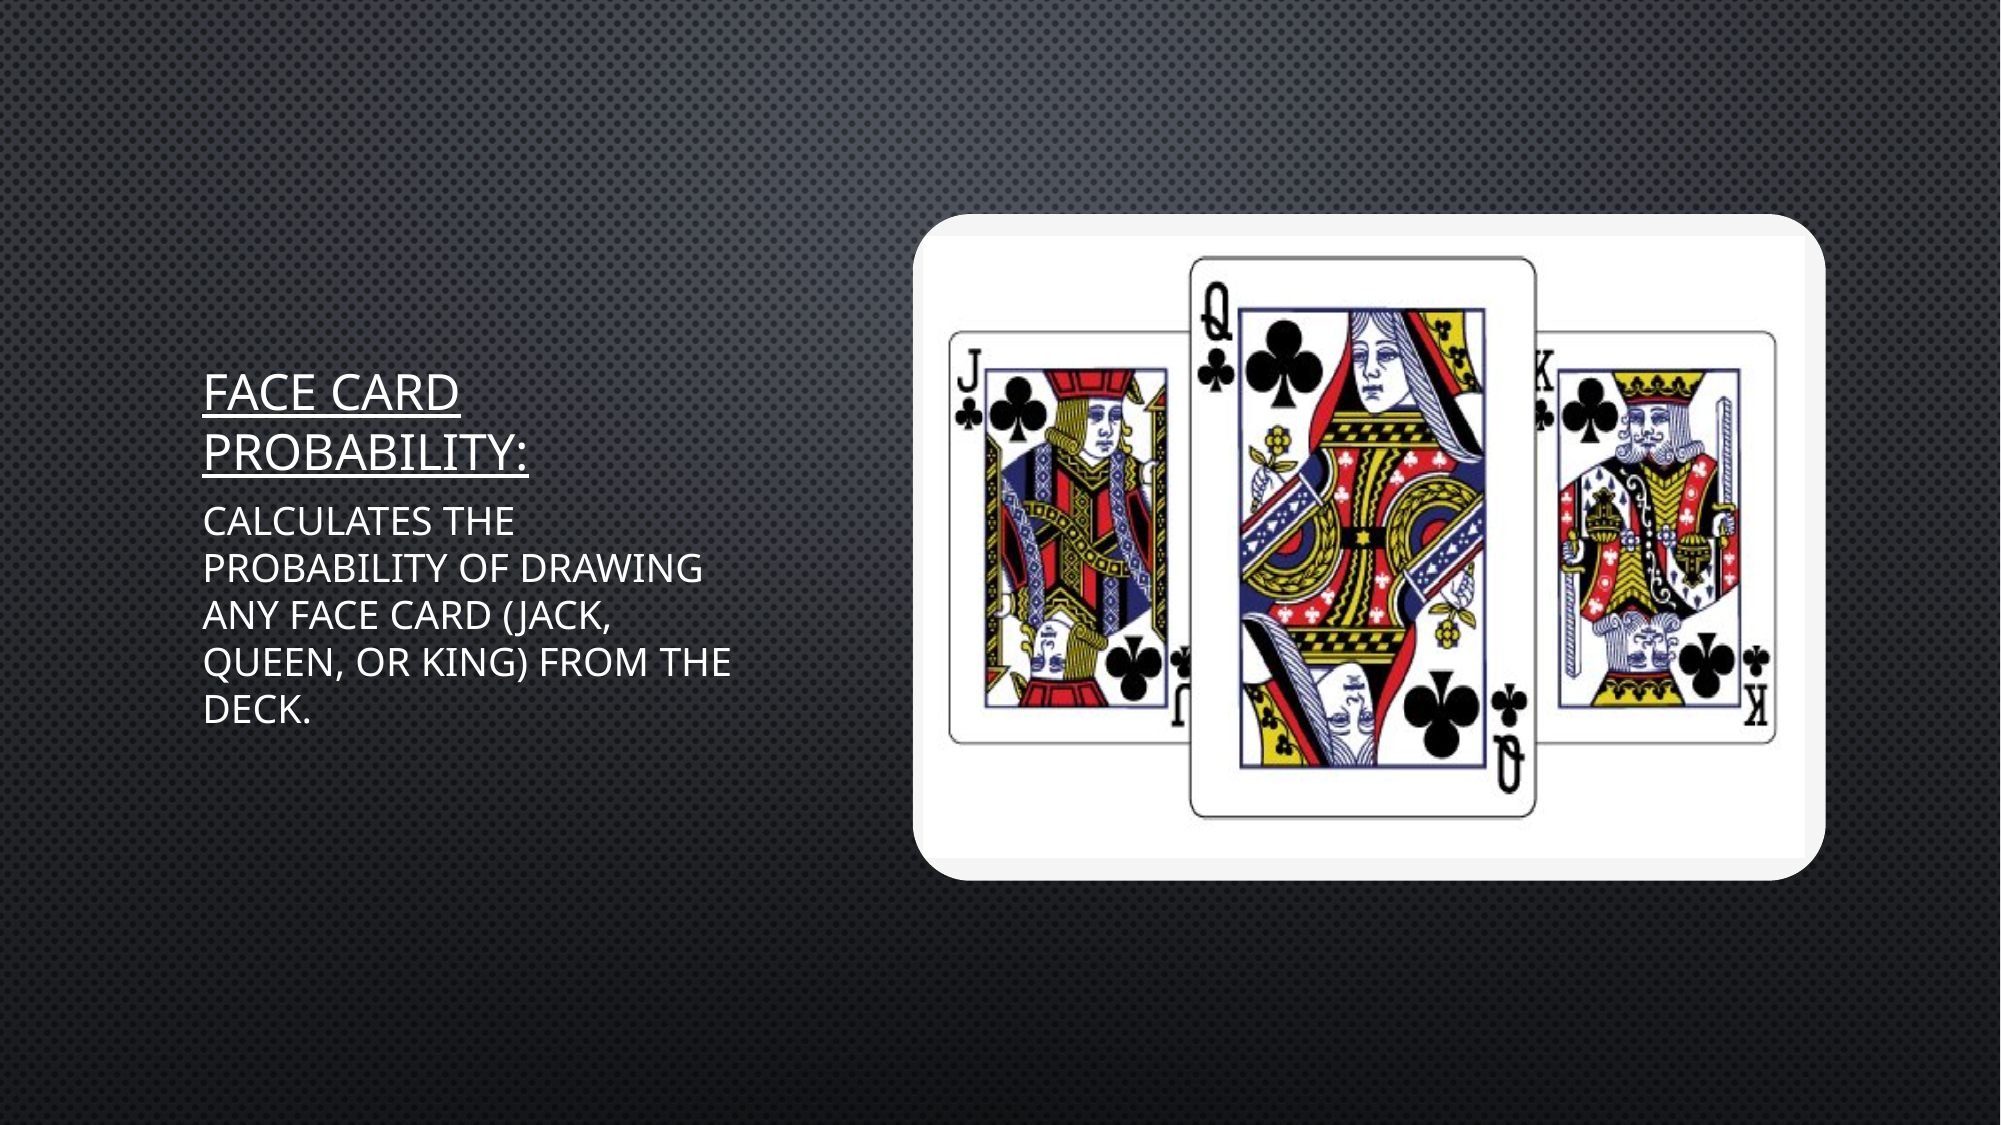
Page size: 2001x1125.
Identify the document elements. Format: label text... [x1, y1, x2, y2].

title Face Card Probability: [187, 262, 770, 487]
list Calculates the probability of drawing any face card (Jack, Queen, or King) from the deck. [187, 487, 770, 788]
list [912, 213, 1826, 881]
